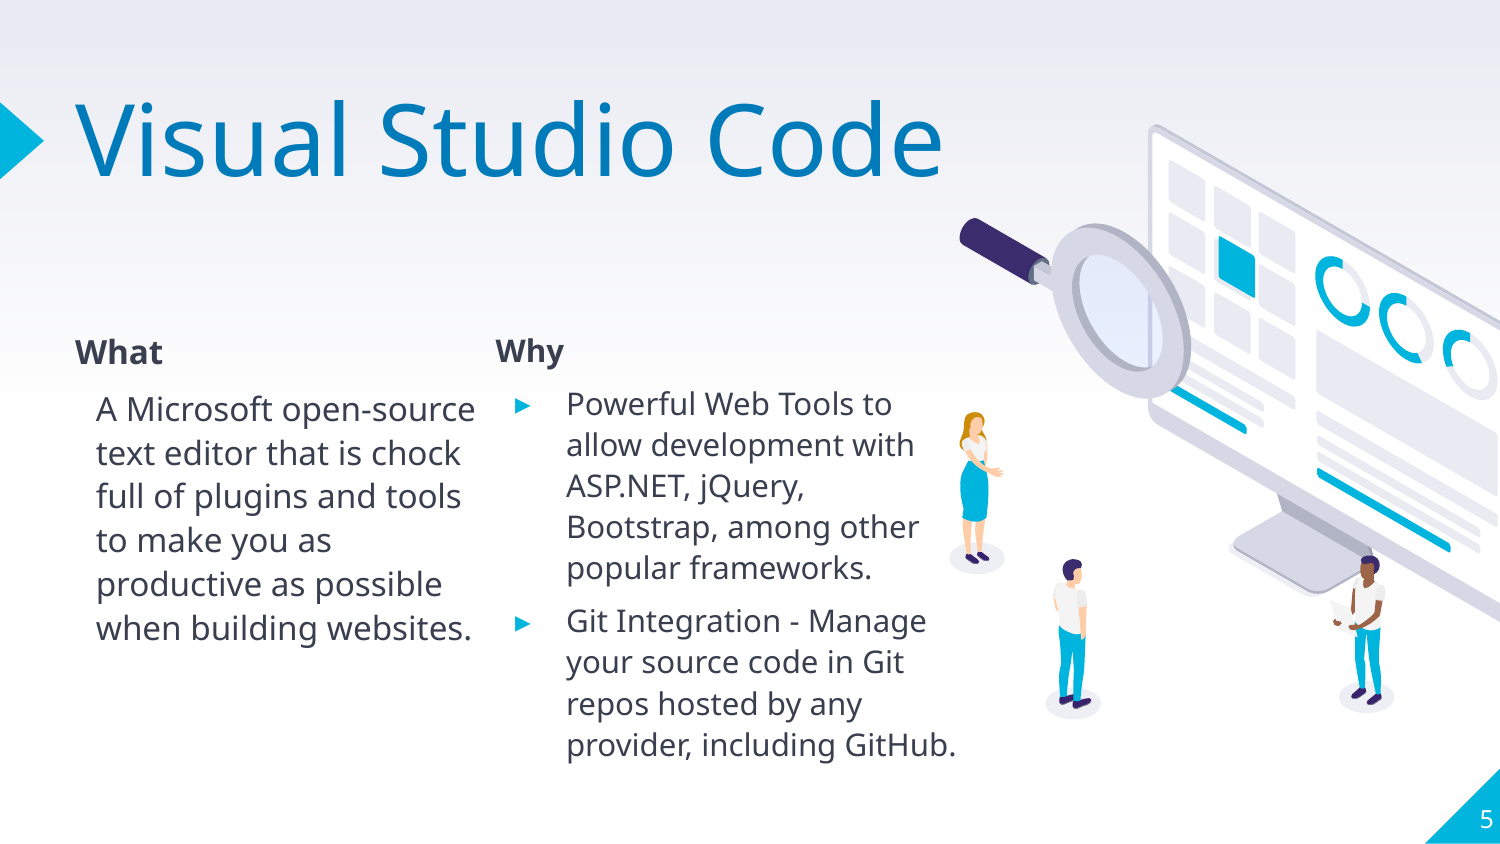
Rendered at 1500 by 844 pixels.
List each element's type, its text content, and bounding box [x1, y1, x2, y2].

slide_number 5 [1418, 760, 1494, 838]
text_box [949, 123, 1500, 720]
title Visual Studio Code [75, 99, 1183, 277]
list What A Microsoft open-source text editor that is chock full of plugins and tools to make you as productive as possible when building websites. [75, 327, 495, 767]
list Why Powerful Web Tools to allow development with ASP.NET, jQuery, Bootstrap, among other popular frameworks. Git Integration - Manage your source code in Git repos hosted by any provider, including GitHub. [495, 327, 961, 767]
